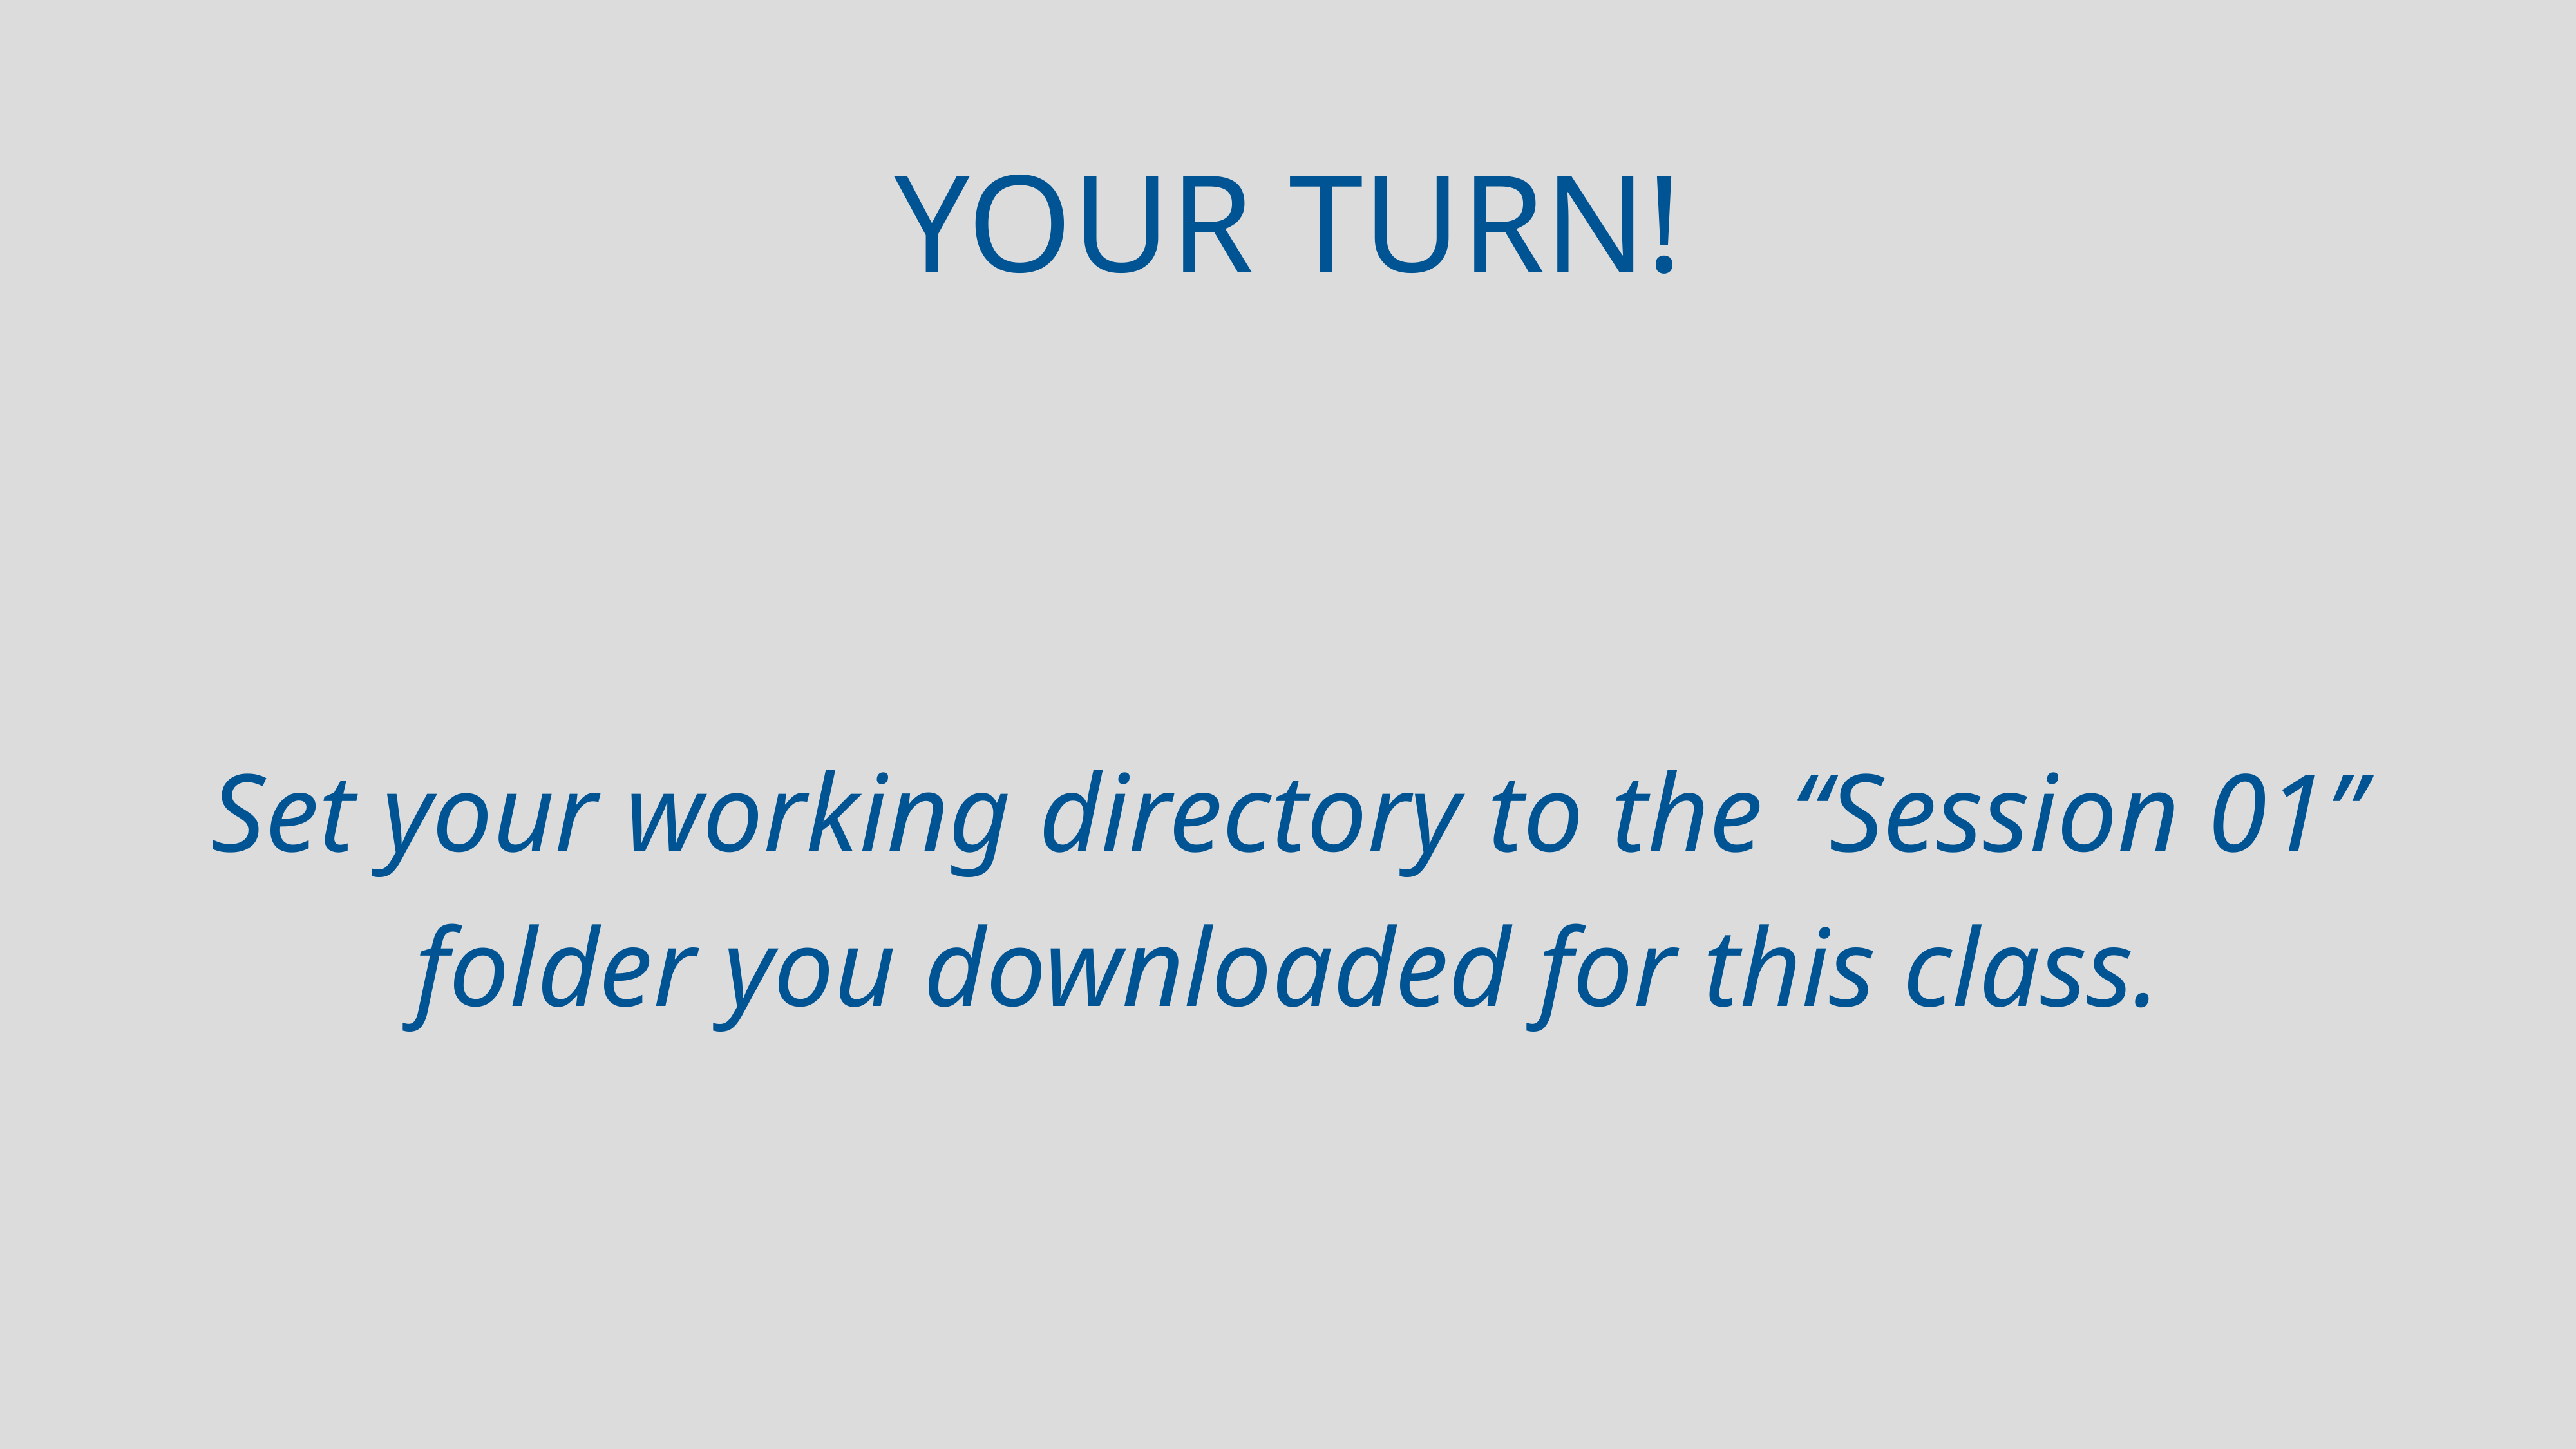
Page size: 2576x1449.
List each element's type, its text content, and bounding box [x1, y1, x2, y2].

list Set your working directory to the “Session 01” folder you downloaded for this class. [70, 404, 2507, 1342]
title Your turn! [70, 37, 2507, 401]
